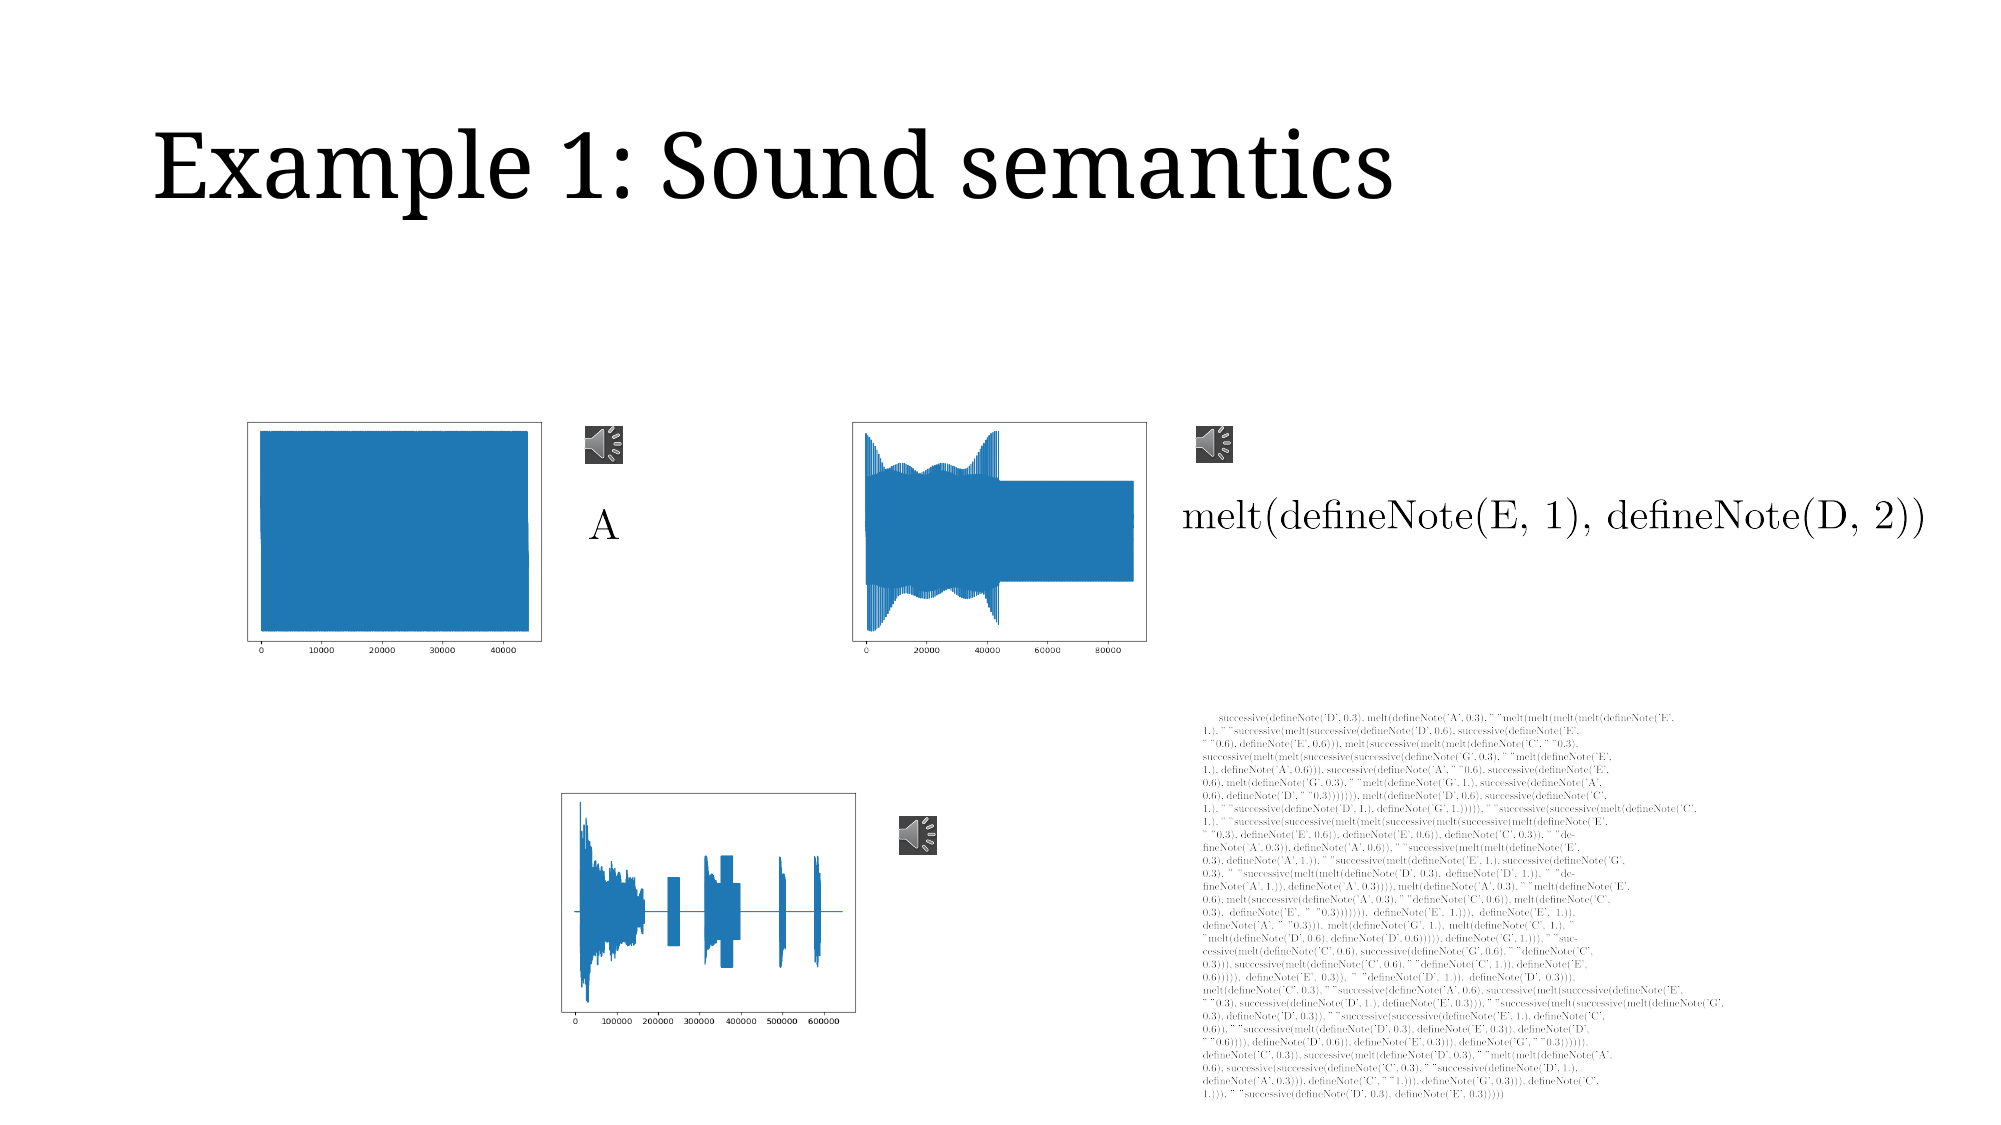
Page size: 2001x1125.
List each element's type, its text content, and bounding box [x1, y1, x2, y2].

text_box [513, 758, 938, 1043]
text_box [200, 387, 625, 672]
title Example 1: Sound semantics [137, 59, 1863, 278]
picture [1203, 713, 1723, 1100]
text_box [804, 387, 1922, 672]
